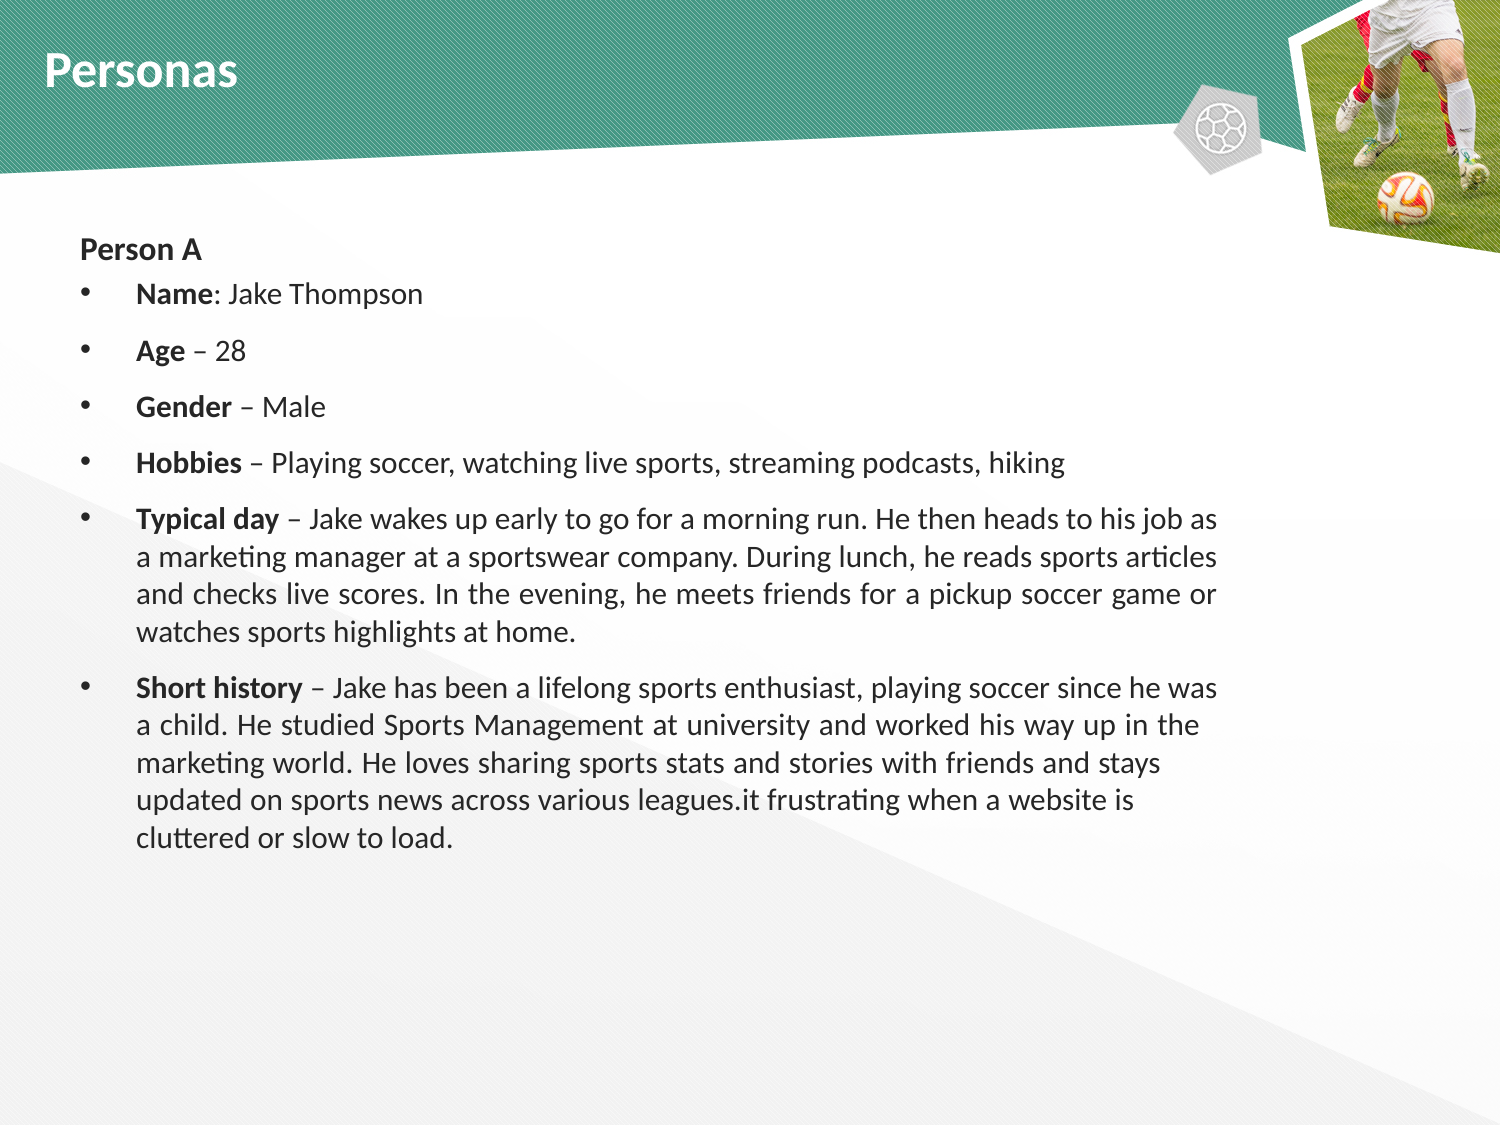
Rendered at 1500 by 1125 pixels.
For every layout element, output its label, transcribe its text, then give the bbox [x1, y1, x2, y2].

list Person A Name: Jake Thompson Age – 28 Gender – Male Hobbies – Playing soccer, watching live sports, streaming podcasts, hiking Typical day – Jake wakes up early to go for a morning run. He then heads to his job as a marketing manager at a sportswear company. During lunch, he reads sports articles and checks live scores. In the evening, he meets friends for a pickup soccer game or watches sports highlights at home. Short history – Jake has been a lifelong sports enthusiast, playing soccer since he was a child. He studied Sports Management at university and worked his way up in the marketing world. He loves sharing sports stats and stories with friends and stays updated on sports news across various leagues.it frustrating when a website is cluttered or slow to load. [64, 219, 1235, 1047]
picture [0, 0, 1500, 1125]
title Personas [29, 0, 1287, 132]
